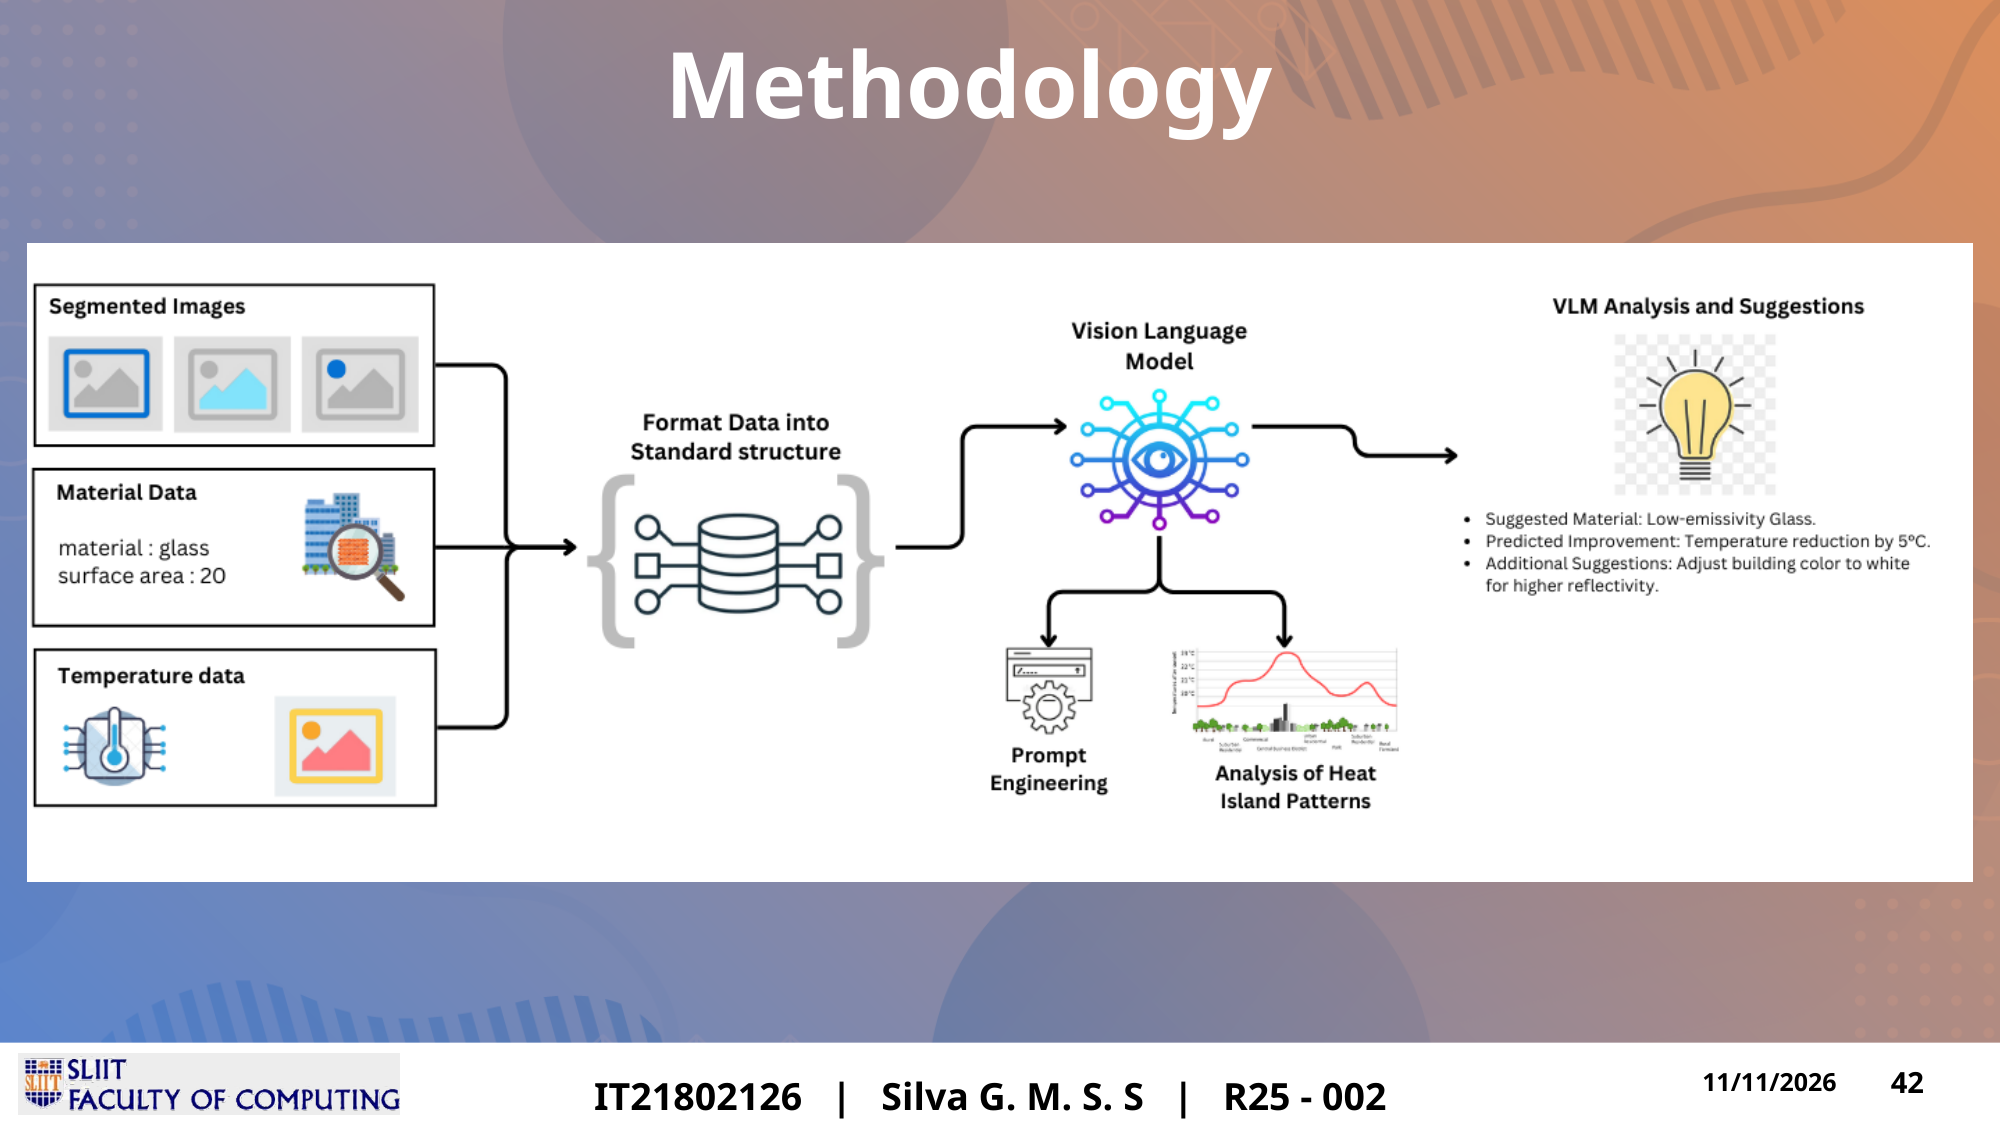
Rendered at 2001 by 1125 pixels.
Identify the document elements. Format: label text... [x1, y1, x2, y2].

picture [18, 1052, 400, 1115]
picture [27, 242, 1973, 883]
title Methodology [650, 0, 2000, 198]
text_box IT21802126 | Silva G. M. S. S | R25 - 002 [430, 1063, 1551, 1125]
